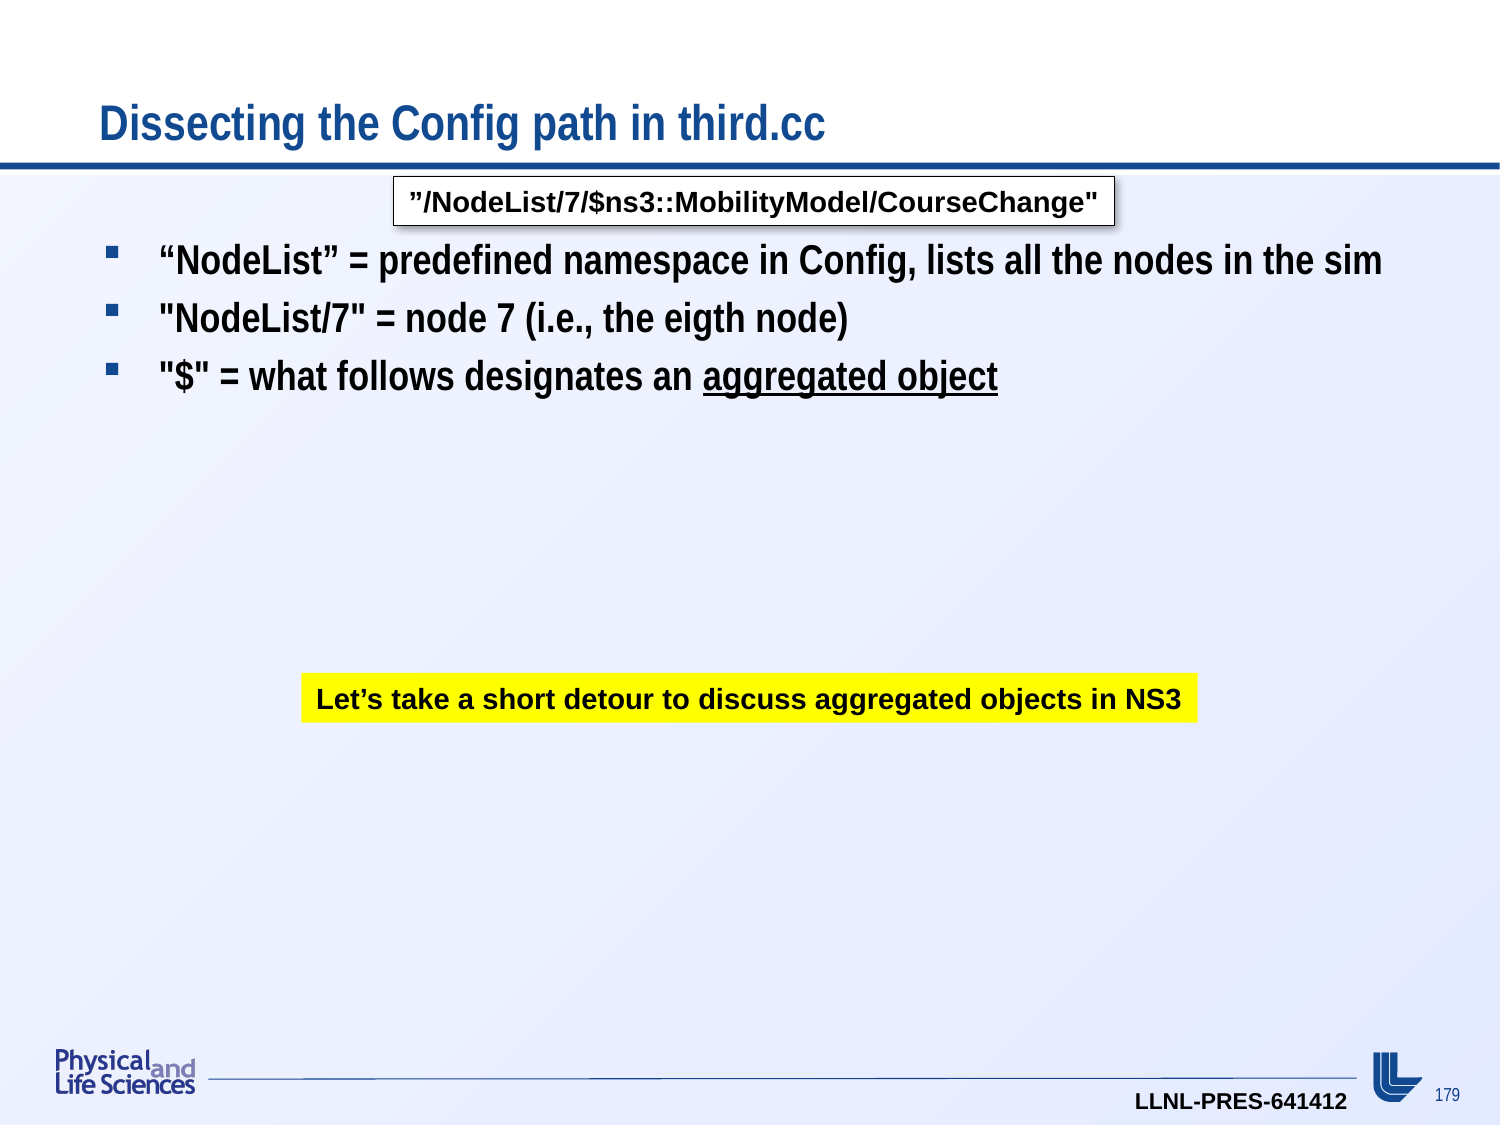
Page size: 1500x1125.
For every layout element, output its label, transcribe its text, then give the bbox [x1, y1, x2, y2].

text_box ”/NodeList/7/$ns3::MobilityModel/CourseChange" [393, 176, 1115, 226]
title Dissecting the Config path in third.cc [99, 24, 1405, 159]
picture [56, 1049, 195, 1094]
picture [1365, 1050, 1425, 1108]
list “NodeList” = predefined namespace in Config, lists all the nodes in the sim "NodeList/7" = node 7 (i.e., the eigth node) "$" = what follows designates an aggregated object [87, 224, 1413, 1001]
text_box Let’s take a short detour to discuss aggregated objects in NS3 [301, 672, 1198, 723]
